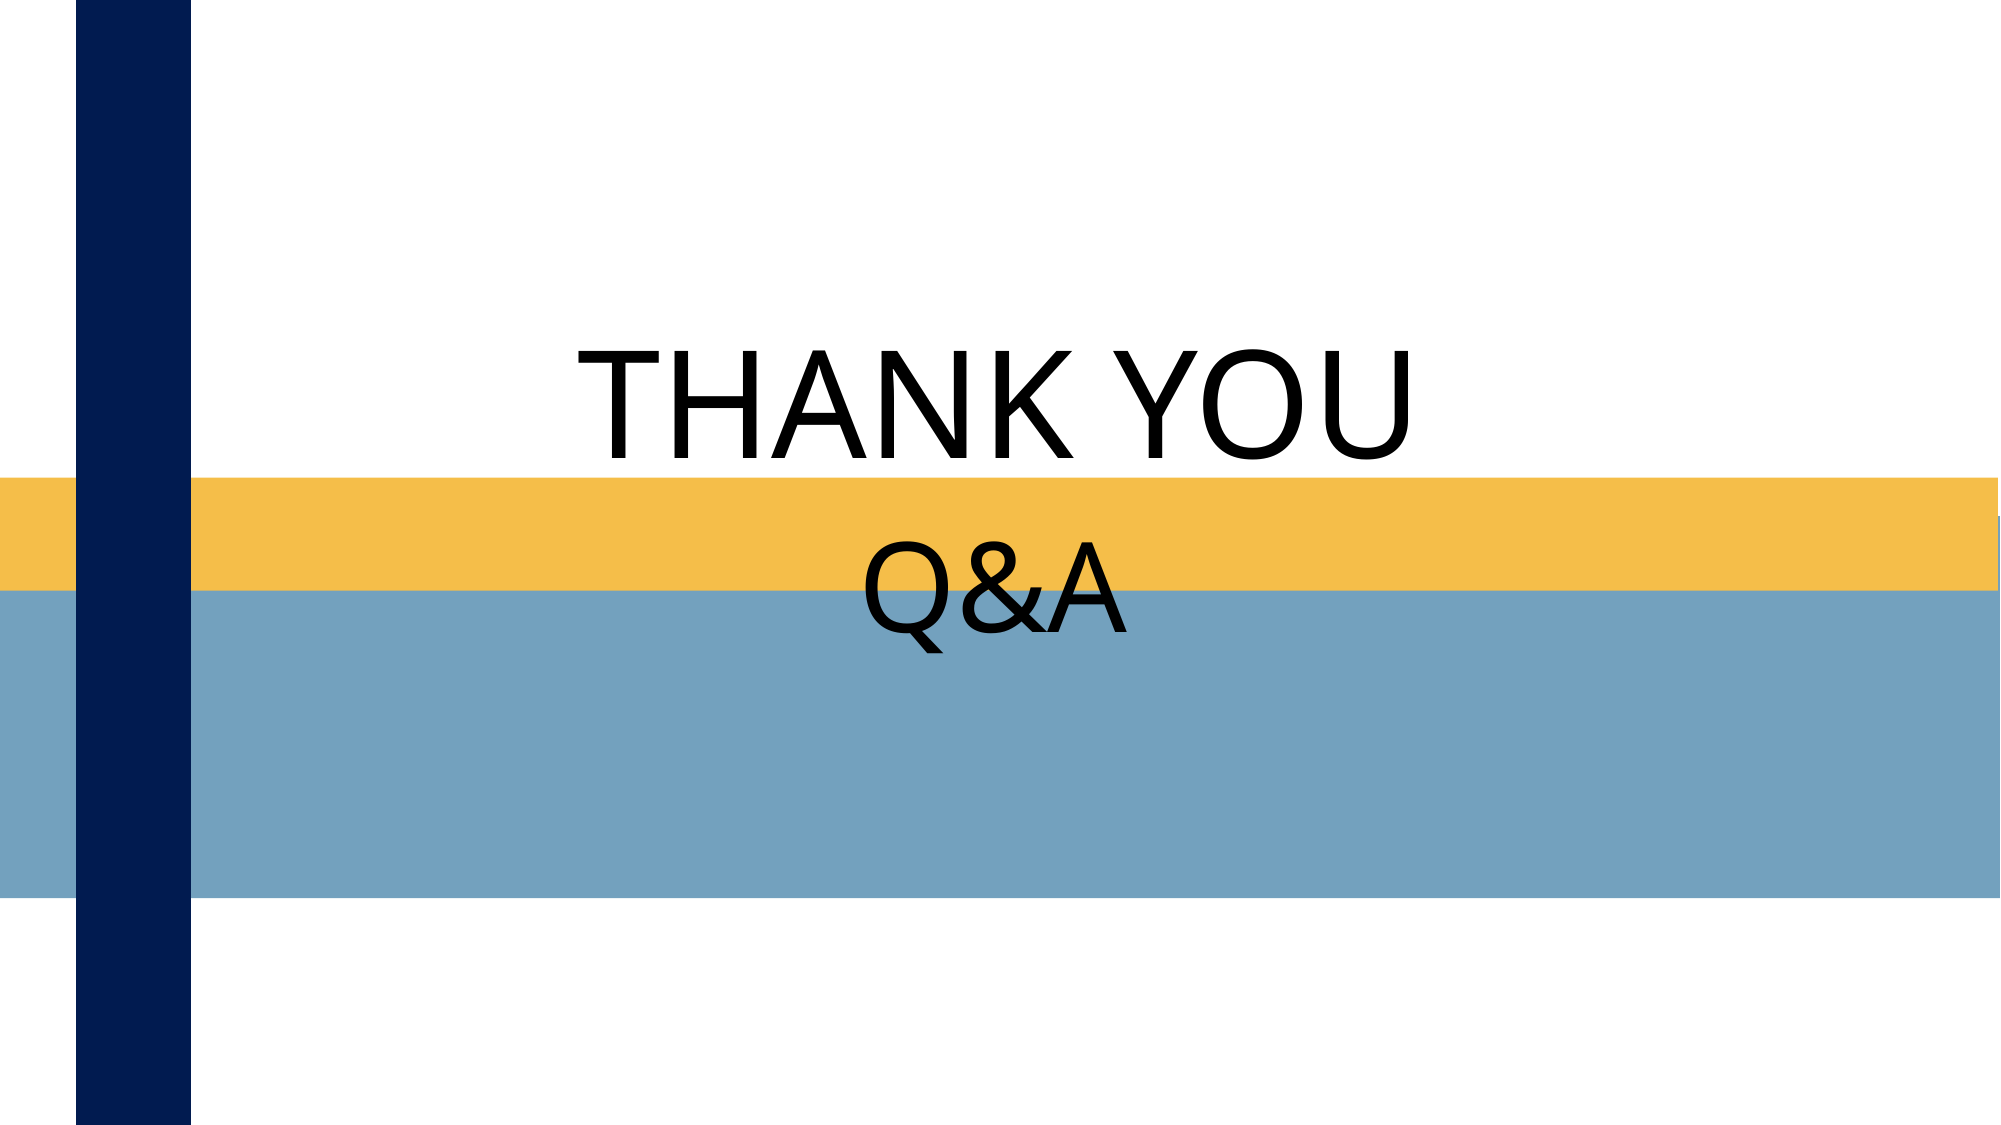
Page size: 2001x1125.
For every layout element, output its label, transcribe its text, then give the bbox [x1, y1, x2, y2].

title THANK YOU [278, 321, 1722, 481]
text_box Q&A [843, 492, 1157, 673]
